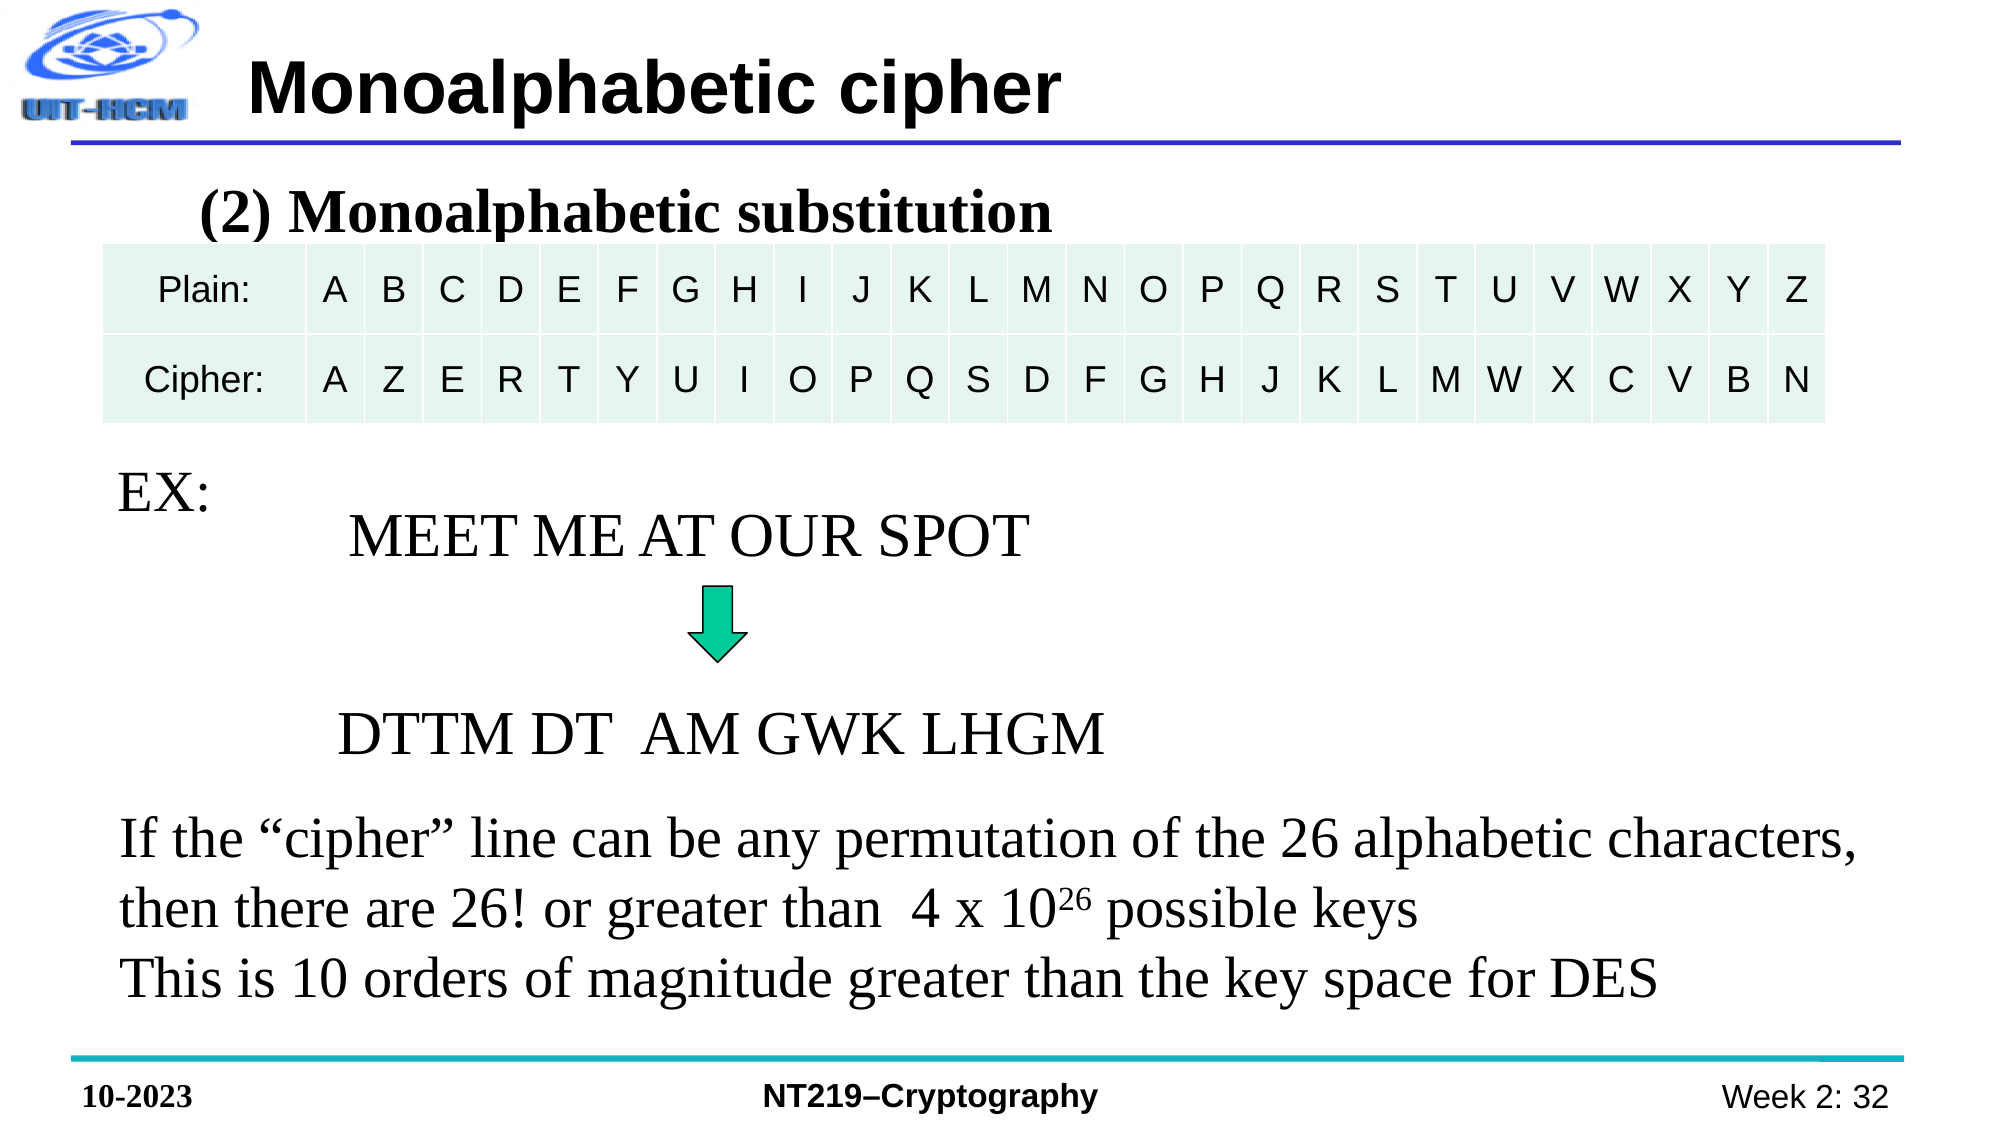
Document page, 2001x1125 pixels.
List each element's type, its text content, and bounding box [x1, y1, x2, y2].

text_box [688, 586, 748, 663]
table_header U [1476, 244, 1533, 333]
table_cell W [1476, 335, 1533, 423]
table_cell F [1067, 335, 1124, 423]
table_header D [482, 244, 539, 333]
table_header B [365, 244, 422, 333]
table_header G [658, 244, 714, 333]
title Monoalphabetic cipher [232, 0, 1438, 185]
table_cell Q [892, 335, 948, 423]
table_header V [1535, 244, 1591, 333]
table_header H [716, 244, 773, 333]
table_cell C [1593, 335, 1650, 423]
table_header K [892, 244, 948, 333]
table_cell L [1359, 335, 1416, 423]
table_header Plain: [103, 244, 305, 333]
table_header N [1067, 244, 1124, 333]
table_header A [307, 244, 364, 333]
picture [0, 0, 221, 132]
table_cell Z [365, 335, 422, 423]
table_cell V [1652, 335, 1708, 423]
table_header C [424, 244, 481, 333]
table_header S [1359, 244, 1416, 333]
table_cell J [1242, 335, 1299, 423]
table_cell T [541, 335, 597, 423]
table_header T [1418, 244, 1474, 333]
table_cell B [1710, 335, 1767, 423]
table_cell S [950, 335, 1007, 423]
table_header J [833, 244, 890, 333]
text_box MEET ME AT OUR SPOT [333, 486, 1207, 577]
table_header X [1652, 244, 1708, 333]
table_cell R [482, 335, 539, 423]
table_cell X [1535, 335, 1591, 423]
table_header Q [1242, 244, 1299, 333]
table_cell U [658, 335, 714, 423]
table_cell I [716, 335, 773, 423]
table_header M [1008, 244, 1065, 333]
table_cell A [307, 335, 364, 423]
table_cell N [1769, 335, 1825, 423]
table_header O [1125, 244, 1182, 333]
table_header W [1593, 244, 1650, 333]
table_header I [775, 244, 831, 333]
table_cell P [833, 335, 890, 423]
table_cell M [1418, 335, 1474, 423]
table_cell E [424, 335, 481, 423]
table_cell O [775, 335, 831, 423]
table_cell K [1301, 335, 1357, 423]
text_box EX: [103, 446, 227, 531]
table_cell D [1008, 335, 1065, 423]
table_header Y [1710, 244, 1767, 333]
table_header P [1184, 244, 1241, 333]
table_cell H [1184, 335, 1241, 423]
table_header Z [1769, 244, 1825, 333]
table_cell Cipher: [103, 335, 305, 423]
table_cell Y [599, 335, 656, 423]
text_box (2) Monoalphabetic substitution [184, 162, 1069, 242]
table_header L [950, 244, 1007, 333]
table_header E [541, 244, 597, 333]
text_box DTTM DT AM GWK LHGM [322, 684, 1197, 774]
table_header F [599, 244, 656, 333]
table_header R [1301, 244, 1357, 333]
table_cell G [1125, 335, 1182, 423]
text_box If the “cipher” line can be any permutation of the 26 alphabetic characters, then there are 26! or greater than 4 x 1026 possible keys This is 10 orders of magnitude greater than the key space for DES [104, 792, 1898, 1017]
